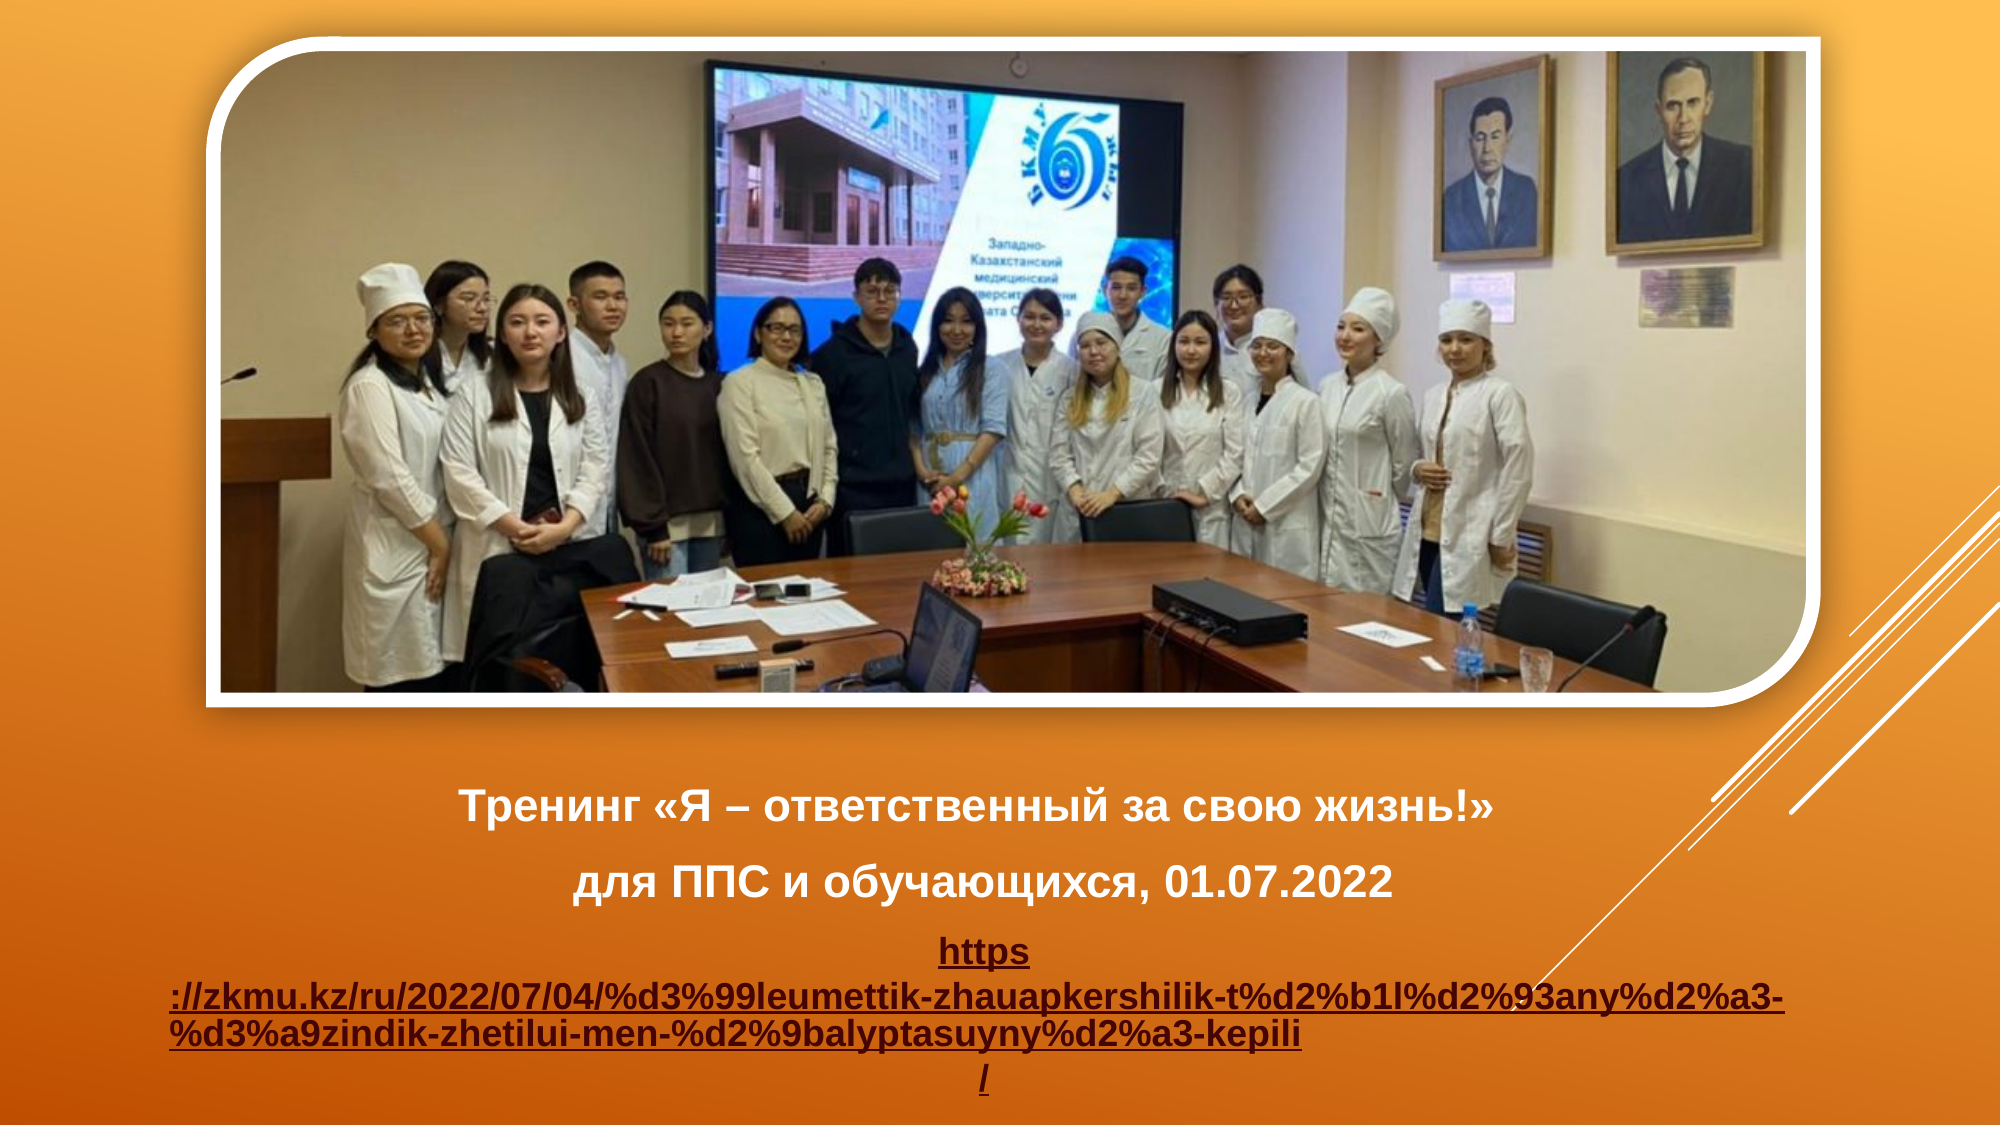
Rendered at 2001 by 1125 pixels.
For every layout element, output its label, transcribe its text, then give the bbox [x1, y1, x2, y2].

list Тренинг «Я – ответственный за свою жизнь!» для ППС и обучающихся, 01.07.2022 https://zkmu.kz/ru/2022/07/04/%d3%99leumettik-zhauapkershilik-t%d2%b1l%d2%93any%d2%a3-%d3%a9zindik-zhetilui-men-%d2%9balyptasuyny%d2%a3-kepili/ [154, 514, 1814, 1125]
picture [213, 43, 1814, 701]
